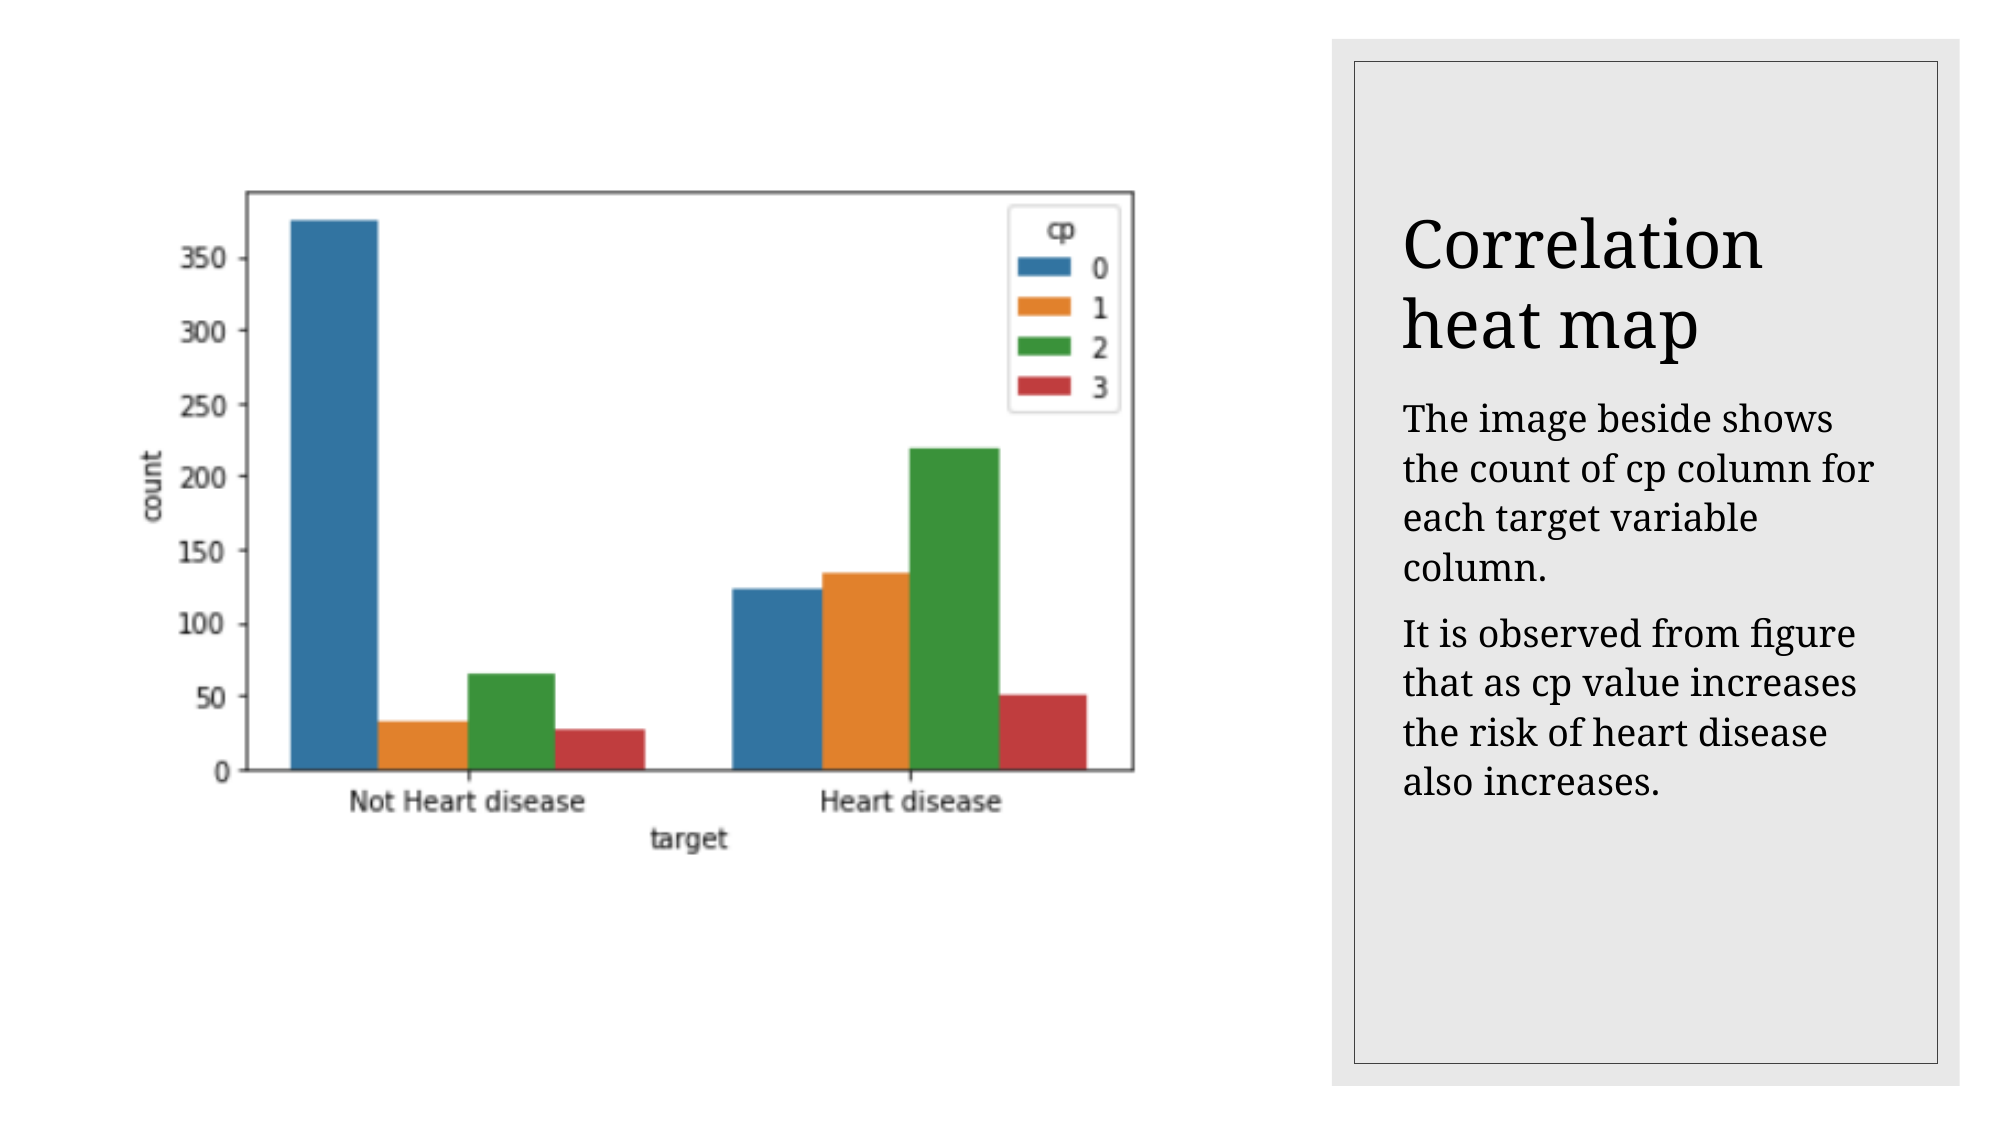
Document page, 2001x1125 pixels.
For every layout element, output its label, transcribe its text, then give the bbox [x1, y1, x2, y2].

list The image beside shows the count of cp column for each target variable column. It is observed from figure that as cp value increases the risk of heart disease also increases. [1387, 383, 1907, 975]
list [122, 178, 1305, 877]
title Correlation heat map [1387, 99, 1907, 370]
